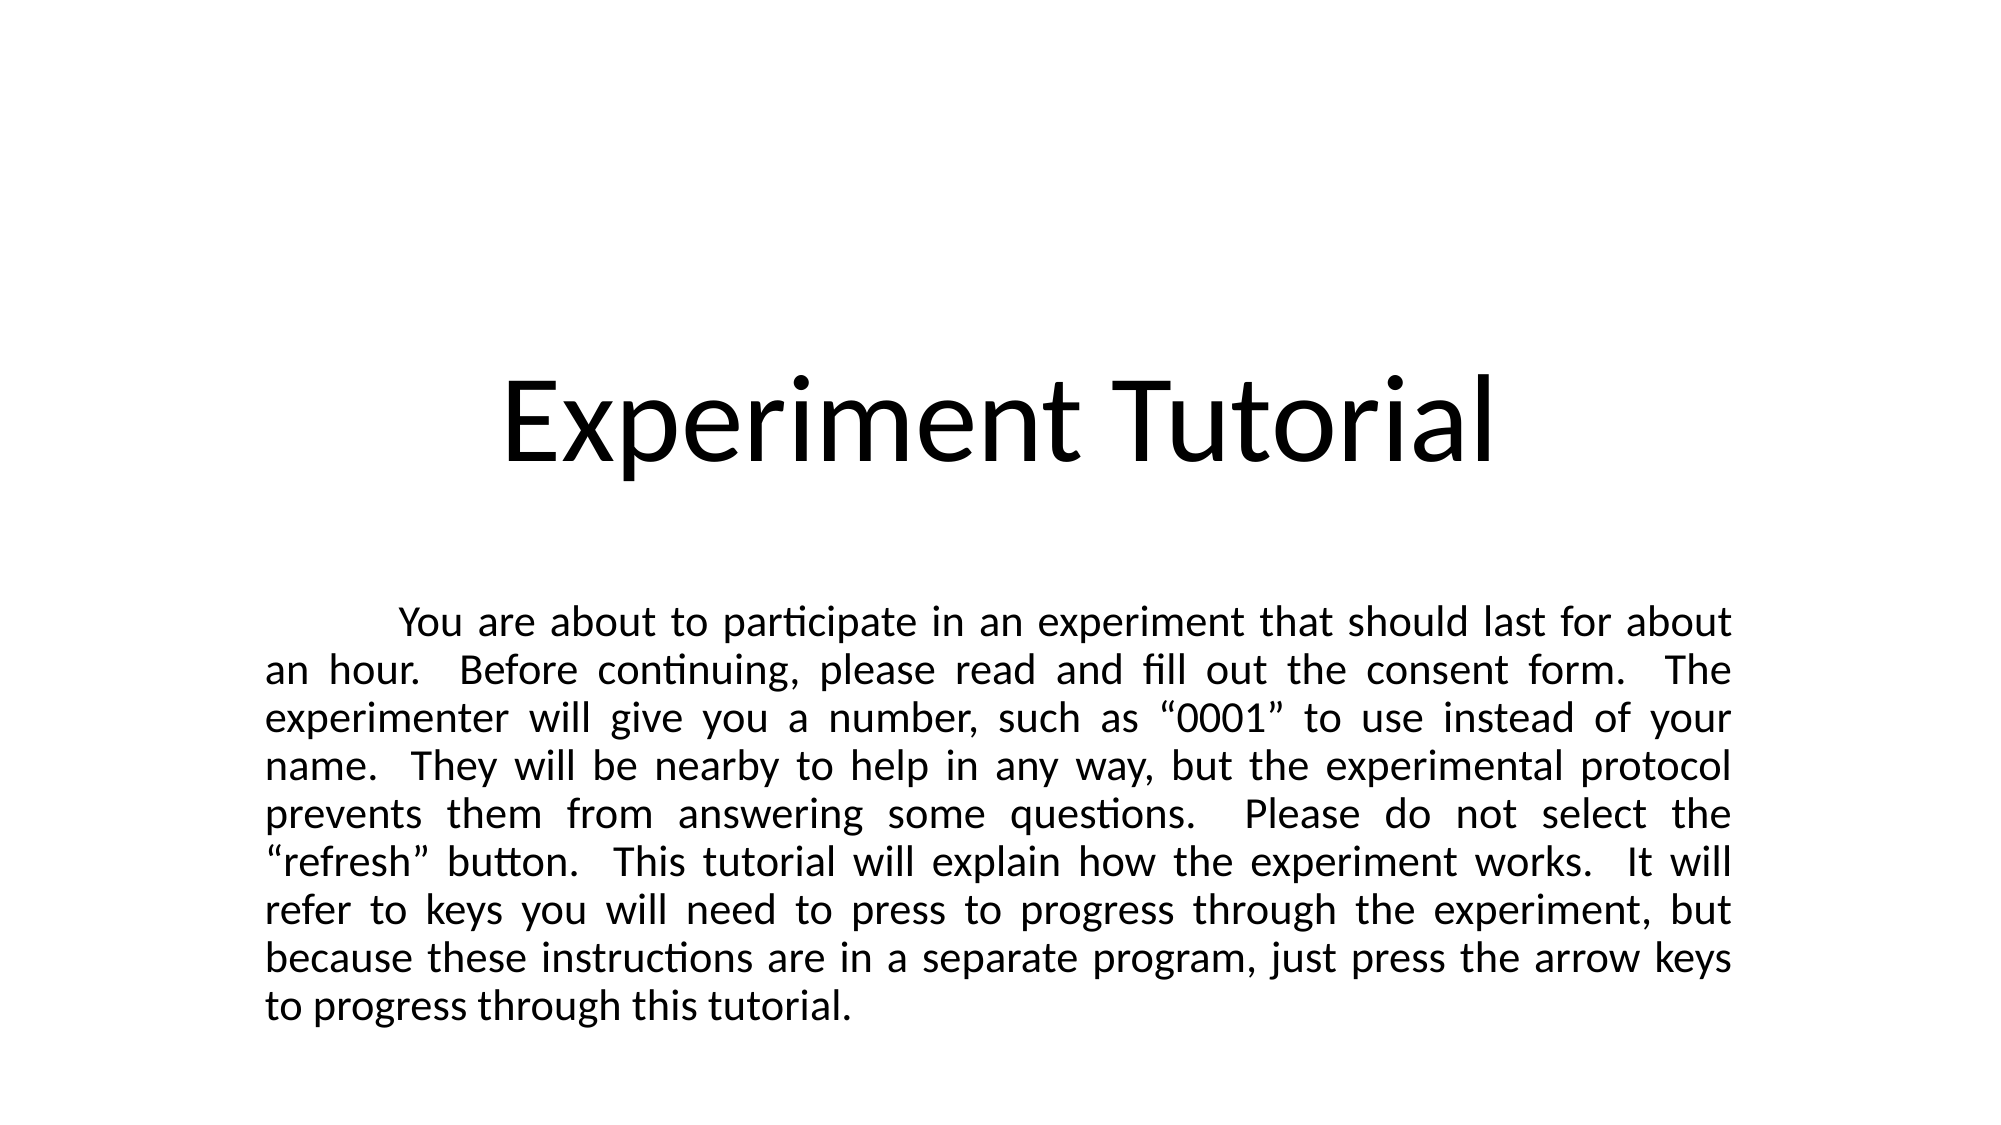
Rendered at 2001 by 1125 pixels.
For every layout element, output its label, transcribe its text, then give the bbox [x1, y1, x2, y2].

title Experiment Tutorial [249, 104, 1750, 496]
subtitle You are about to participate in an experiment that should last for about an hour. Before continuing, please read and fill out the consent form. The experimenter will give you a number, such as “0001” to use instead of your name. They will be nearby to help in any way, but the experimental protocol prevents them from answering some questions. Please do not select the “refresh” button. This tutorial will explain how the experiment works. It will refer to keys you will need to press to progress through the experiment, but because these instructions are in a separate program, just press the arrow keys to progress through this tutorial. [249, 590, 1750, 1038]
